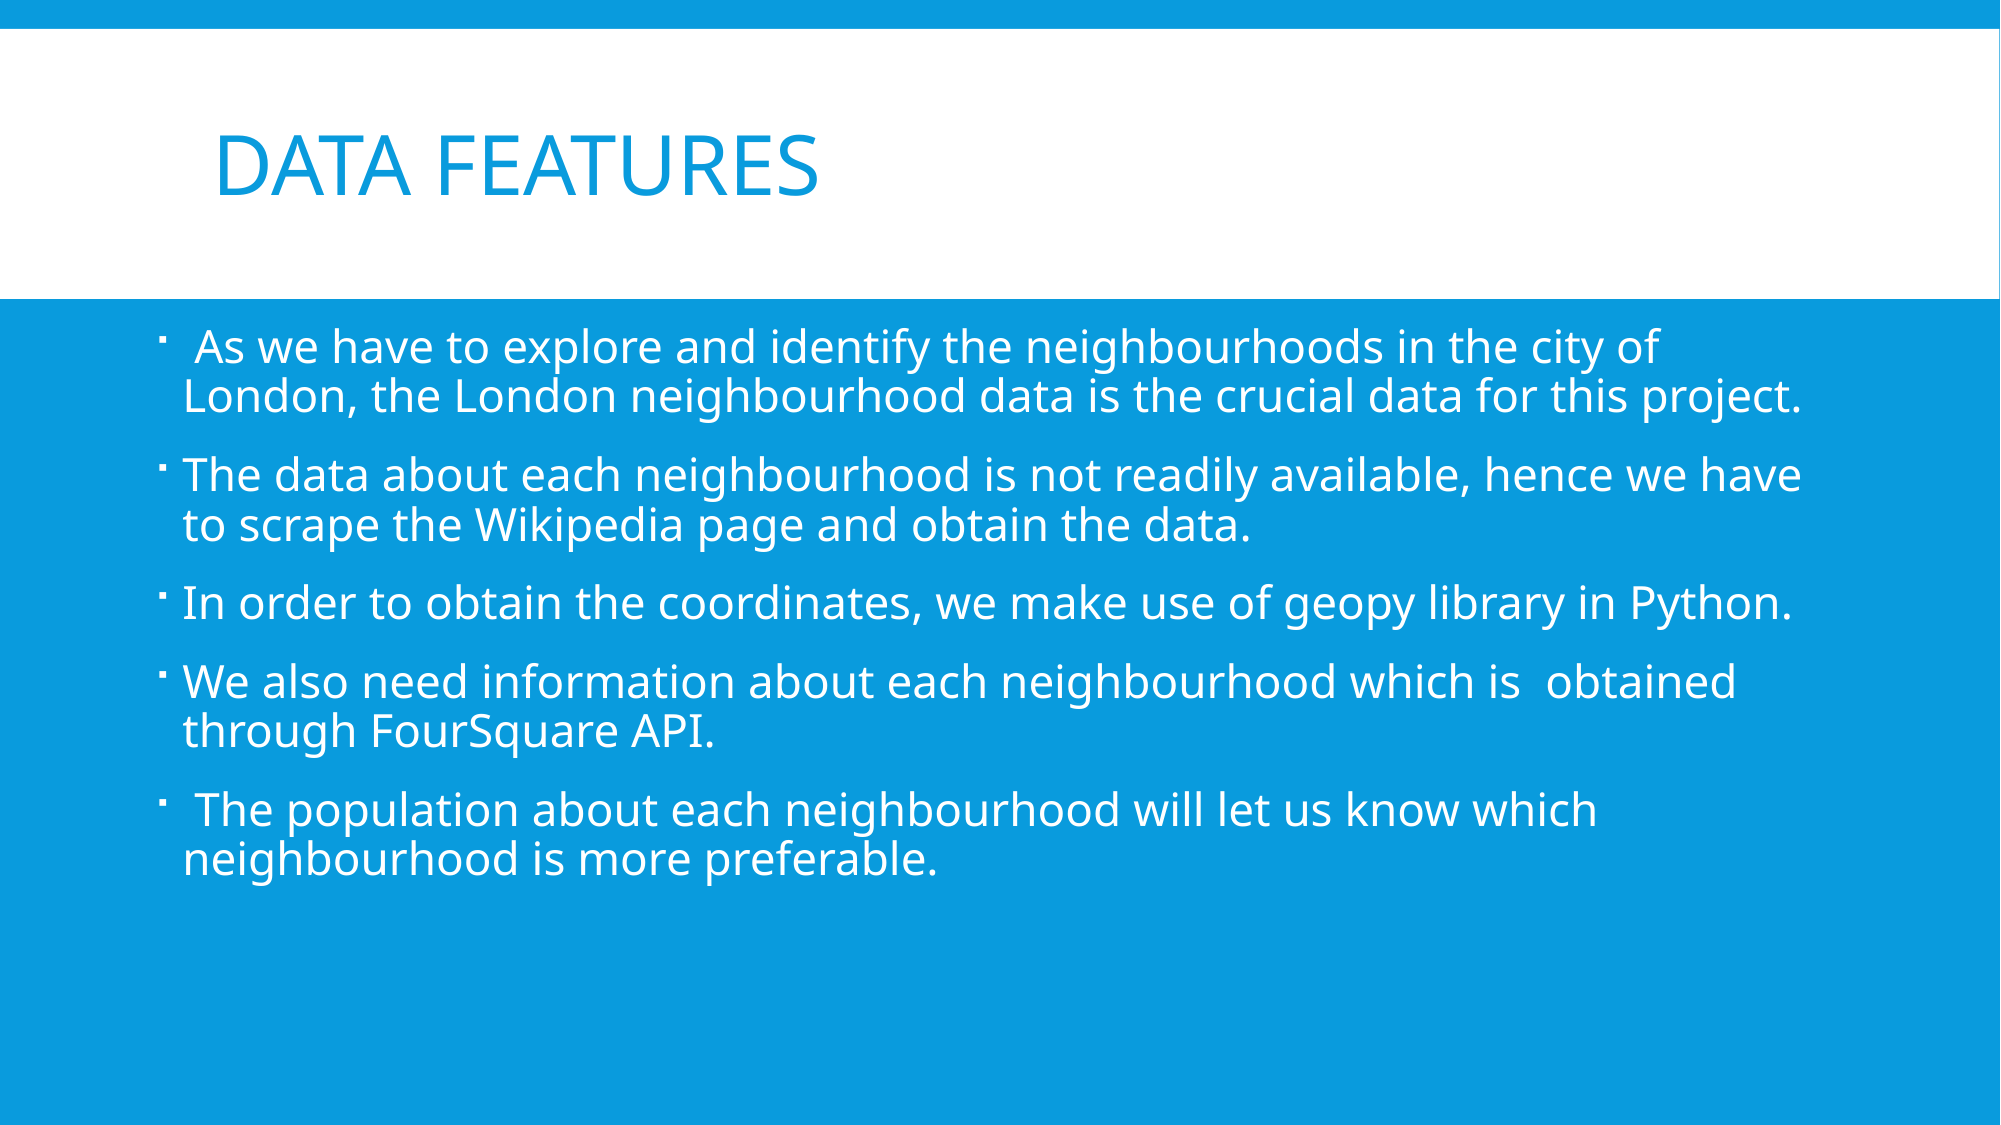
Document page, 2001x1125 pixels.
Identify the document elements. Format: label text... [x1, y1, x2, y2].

title Data Features [197, 46, 1803, 232]
list As we have to explore and identify the neighbourhoods in the city of London, the London neighbourhood data is the crucial data for this project. The data about each neighbourhood is not readily available, hence we have to scrape the Wikipedia page and obtain the data. In order to obtain the coordinates, we make use of geopy library in Python. We also need information about each neighbourhood which is obtained through FourSquare API. The population about each neighbourhood will let us know which neighbourhood is more preferable. [137, 232, 1863, 1014]
